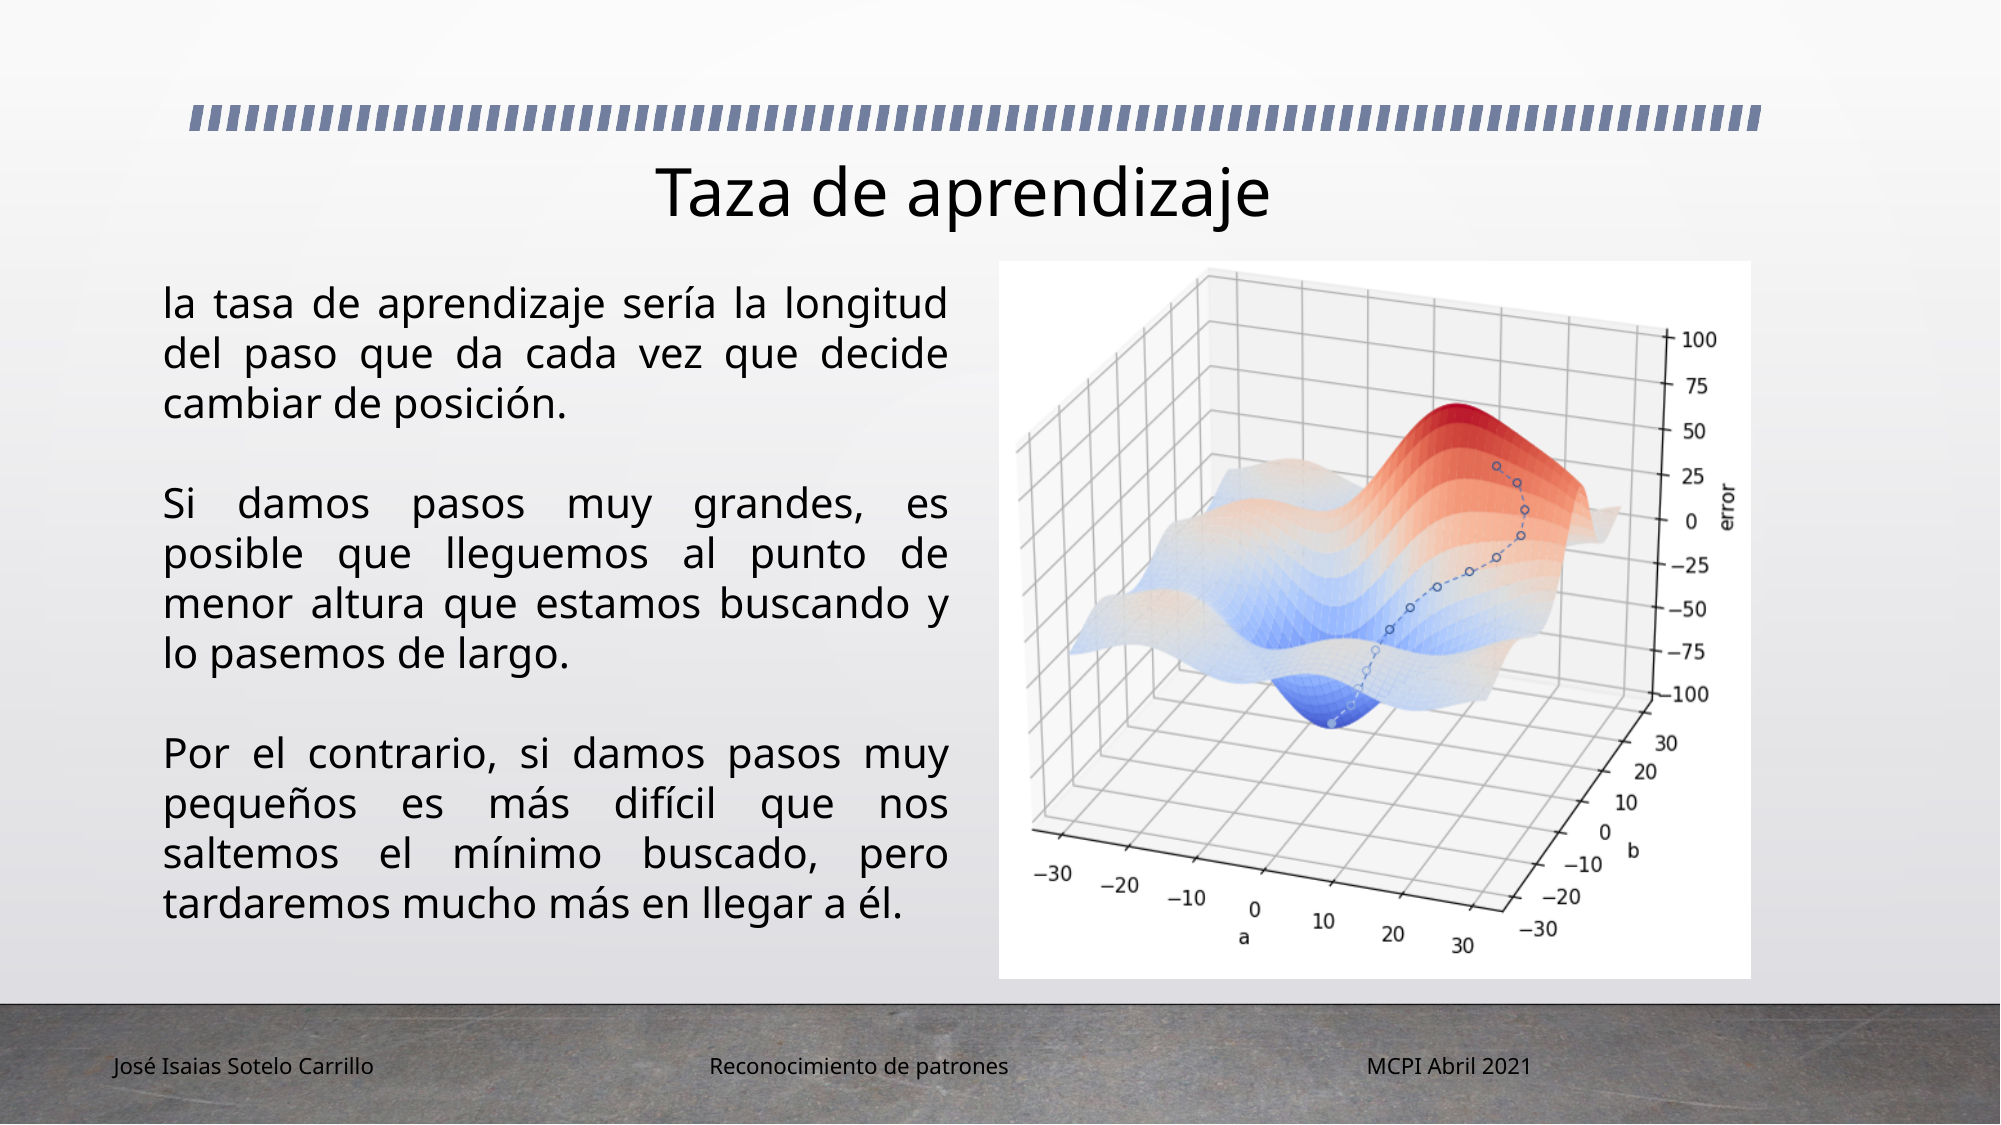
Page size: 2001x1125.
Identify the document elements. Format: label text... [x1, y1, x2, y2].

text_box MCPI Abril 2021 [1196, 1032, 1704, 1094]
picture [0, 1004, 2000, 1124]
title Taza de aprendizaje [177, 140, 1751, 244]
text_box Reconocimiento de patrones [605, 1032, 1113, 1094]
text_box la tasa de aprendizaje sería la longitud del paso que da cada vez que decide cambiar de posición. Si damos pasos muy grandes, es posible que lleguemos al punto de menor altura que estamos buscando y lo pasemos de largo. Por el contrario, si damos pasos muy pequeños es más difícil que nos saltemos el mínimo buscado, pero tardaremos mucho más en llegar a él. [147, 269, 965, 935]
subtitle José Isaias Sotelo Carrillo [98, 1032, 605, 1094]
picture [999, 261, 1751, 980]
